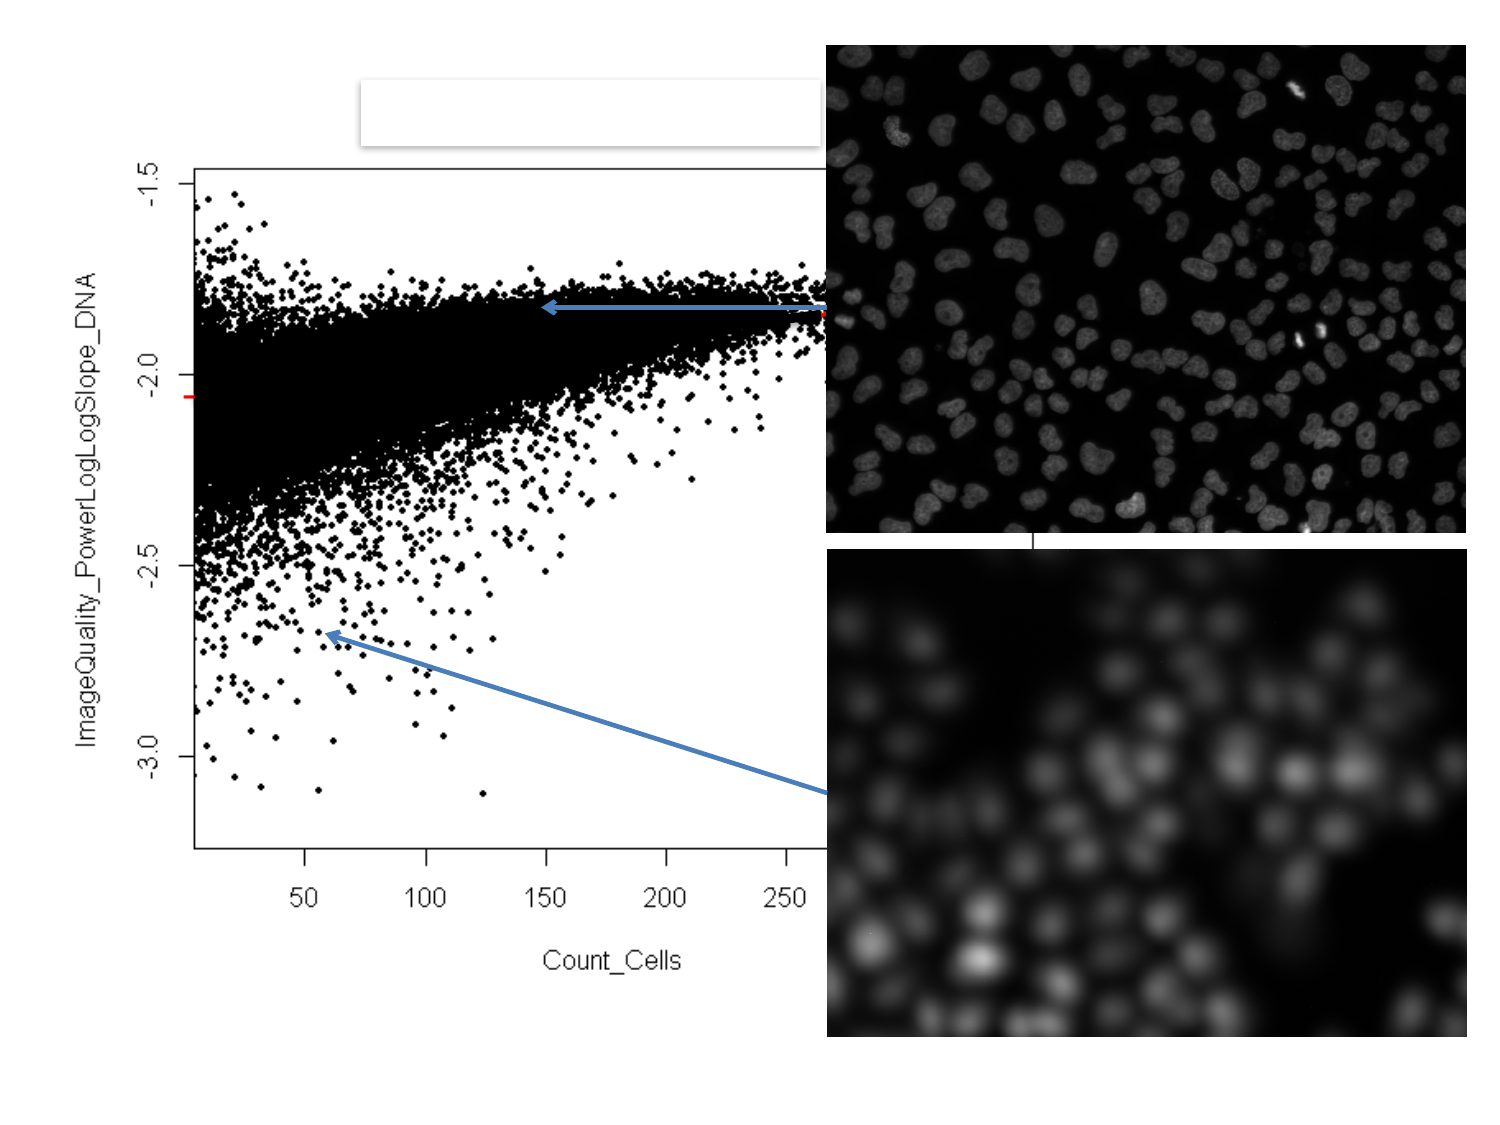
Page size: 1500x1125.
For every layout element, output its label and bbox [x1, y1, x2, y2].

text_box [40, 45, 1090, 1021]
text_box [324, 633, 828, 794]
picture [826, 549, 1467, 1037]
picture [826, 45, 1466, 533]
